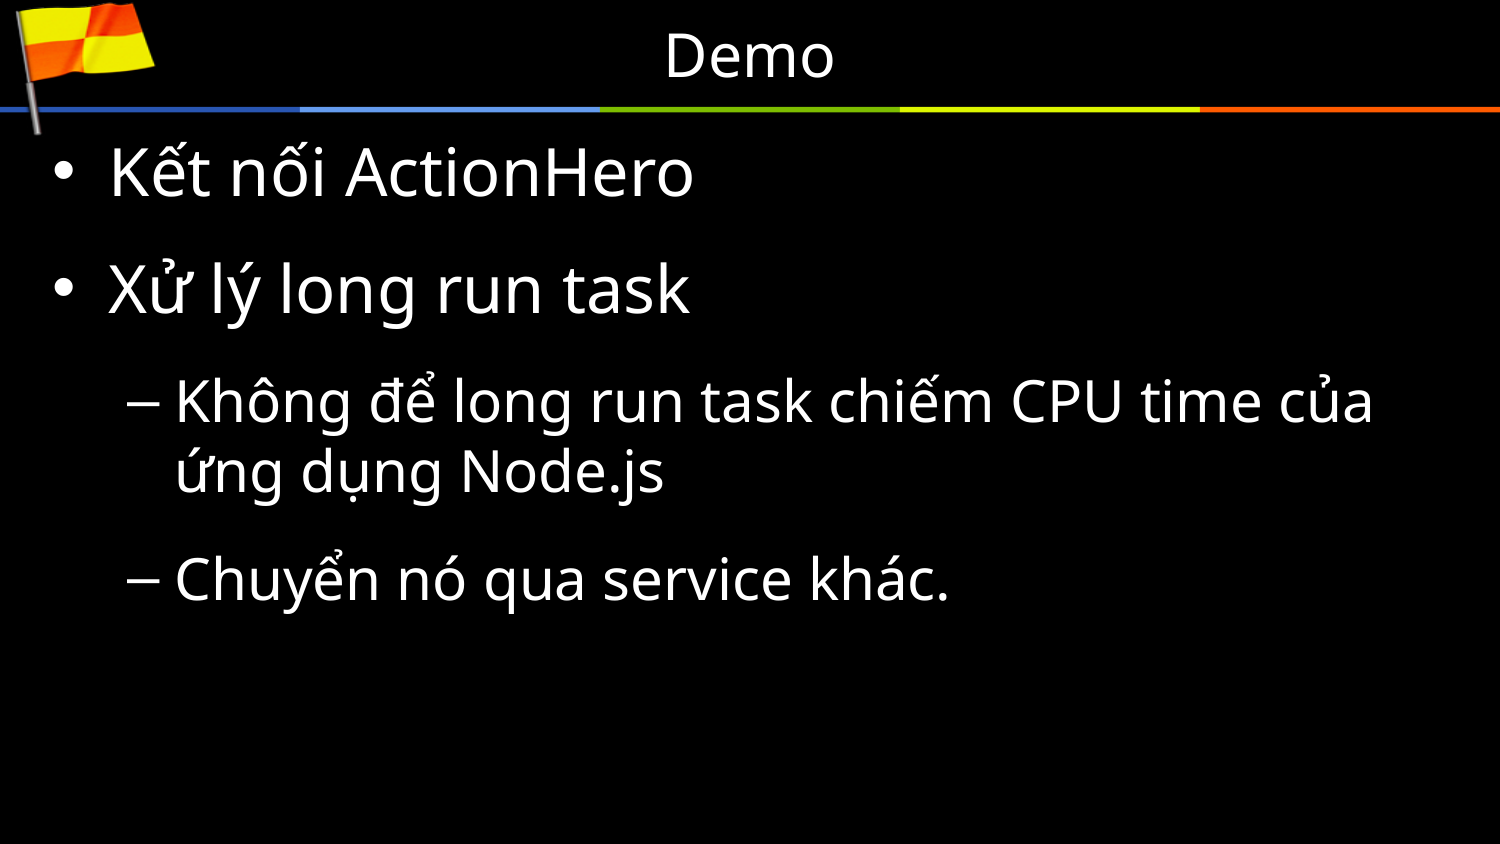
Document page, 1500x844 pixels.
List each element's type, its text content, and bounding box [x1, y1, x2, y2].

title Demo [37, 9, 1463, 98]
picture [0, 0, 175, 141]
list Kết nối ActionHero Xử lý long run task Không để long run task chiếm CPU time của ứng dụng Node.js Chuyển nó qua service khác. [37, 121, 1463, 799]
